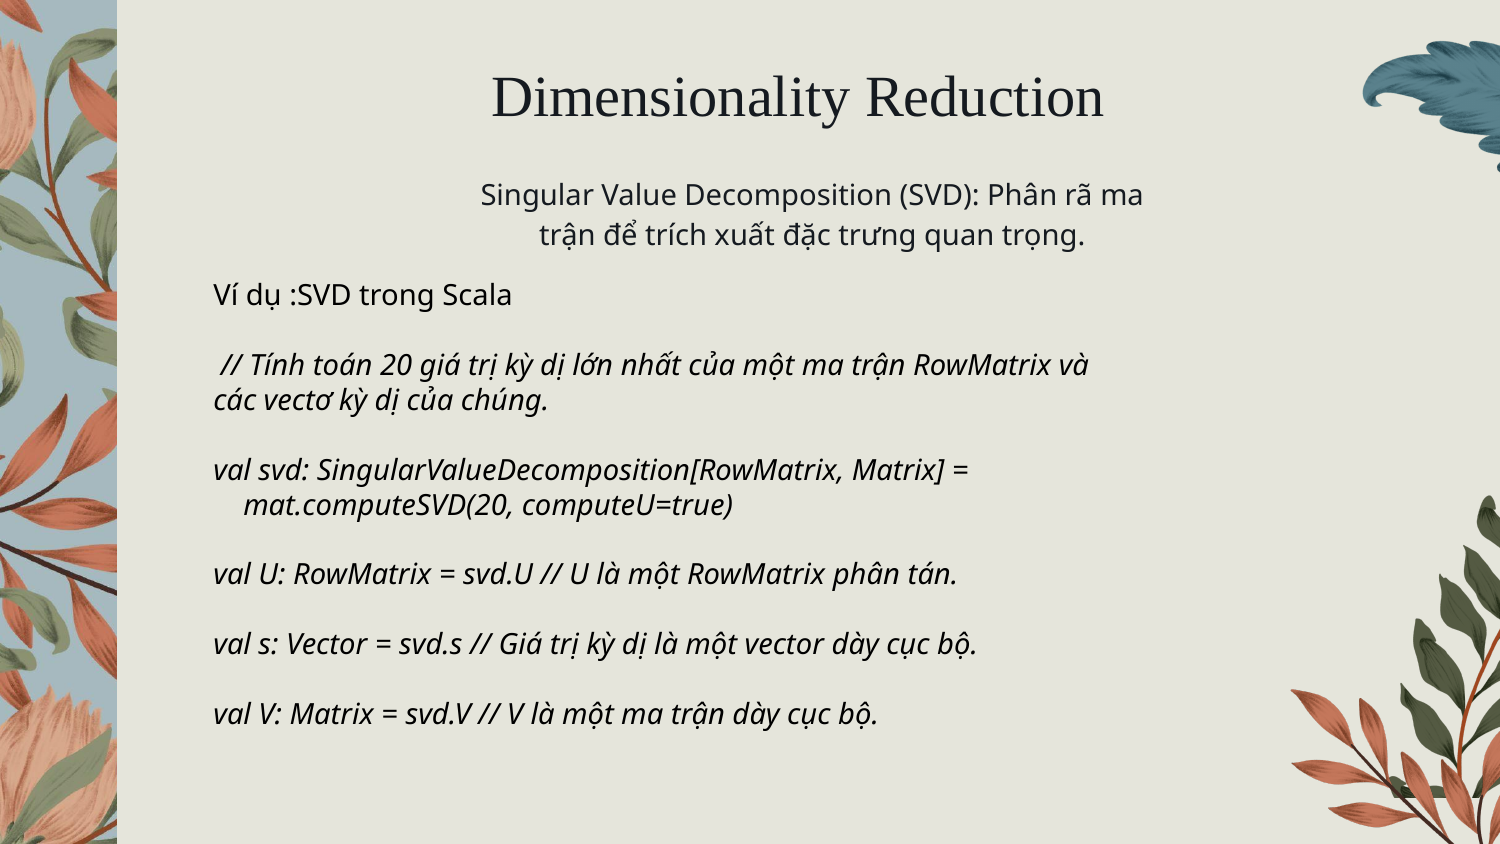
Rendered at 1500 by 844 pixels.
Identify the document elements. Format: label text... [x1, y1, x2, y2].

text_box Ví dụ :SVD trong Scala // Tính toán 20 giá trị kỳ dị lớn nhất của một ma trận RowMatrix và các vectơ kỳ dị của chúng. val svd: SingularValueDecomposition[RowMatrix, Matrix] = mat.computeSVD(20, computeU=true) val U: RowMatrix = svd.U // U là một RowMatrix phân tán. val s: Vector = svd.s // Giá trị kỳ dị là một vector dày cục bộ. val V: Matrix = svd.V // V là một ma trận dày cục bộ. [198, 268, 1149, 738]
picture [1255, 475, 1500, 844]
picture [0, 0, 117, 844]
subtitle Singular Value Decomposition (SVD): Phân rã ma trận để trích xuất đặc trưng quan trọng. [449, 138, 1176, 267]
text_box Dimensionality Reduction [476, 42, 1161, 137]
picture [1363, 41, 1500, 202]
